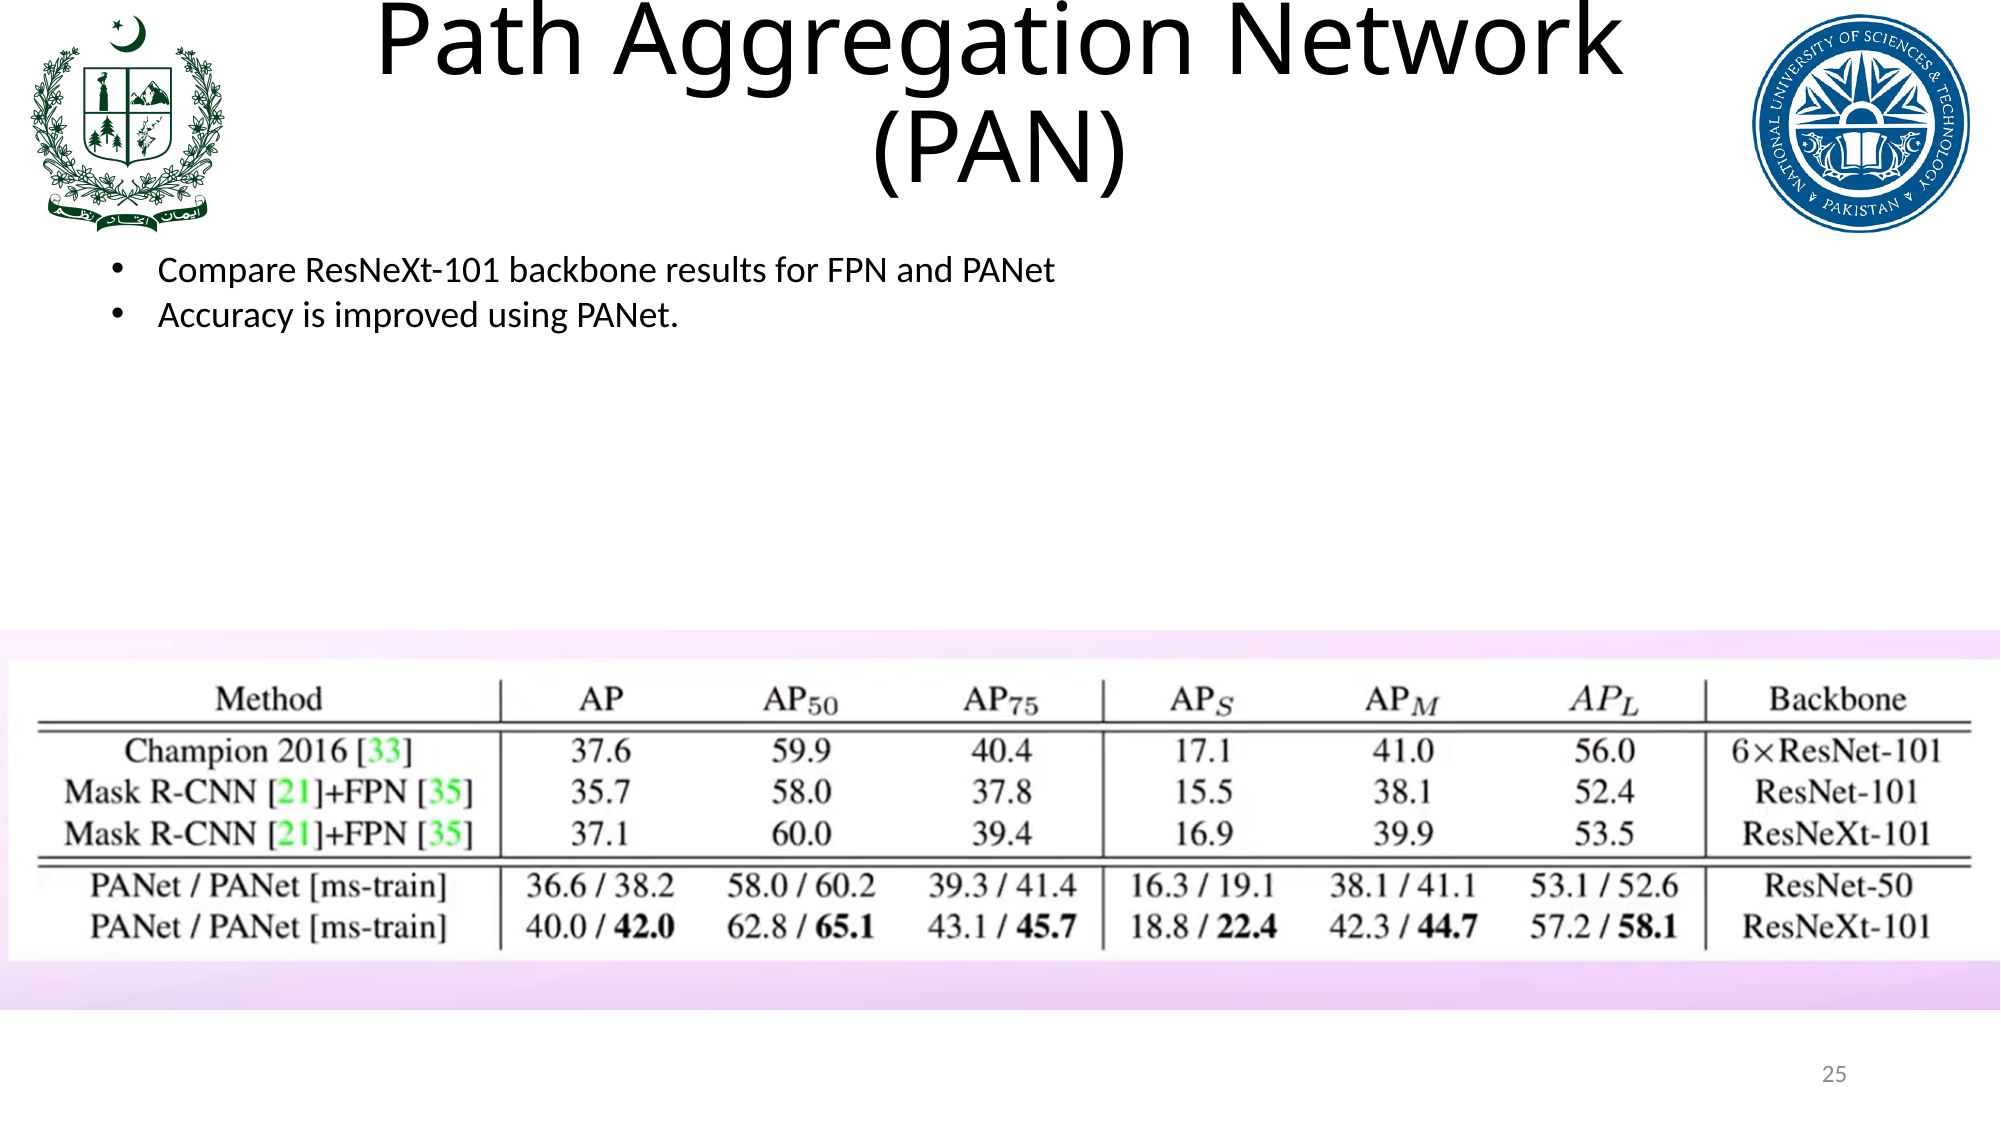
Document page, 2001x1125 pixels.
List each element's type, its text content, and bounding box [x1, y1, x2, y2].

picture [1752, 14, 1970, 233]
slide_number 25 [1412, 1042, 1863, 1103]
text_box Compare ResNeXt-101 backbone results for FPN and PANet Accuracy is improved using PANet. [96, 237, 1838, 342]
picture [0, 630, 2000, 1010]
title Path Aggregation Network (PAN) [249, 22, 1750, 212]
picture [30, 15, 225, 233]
